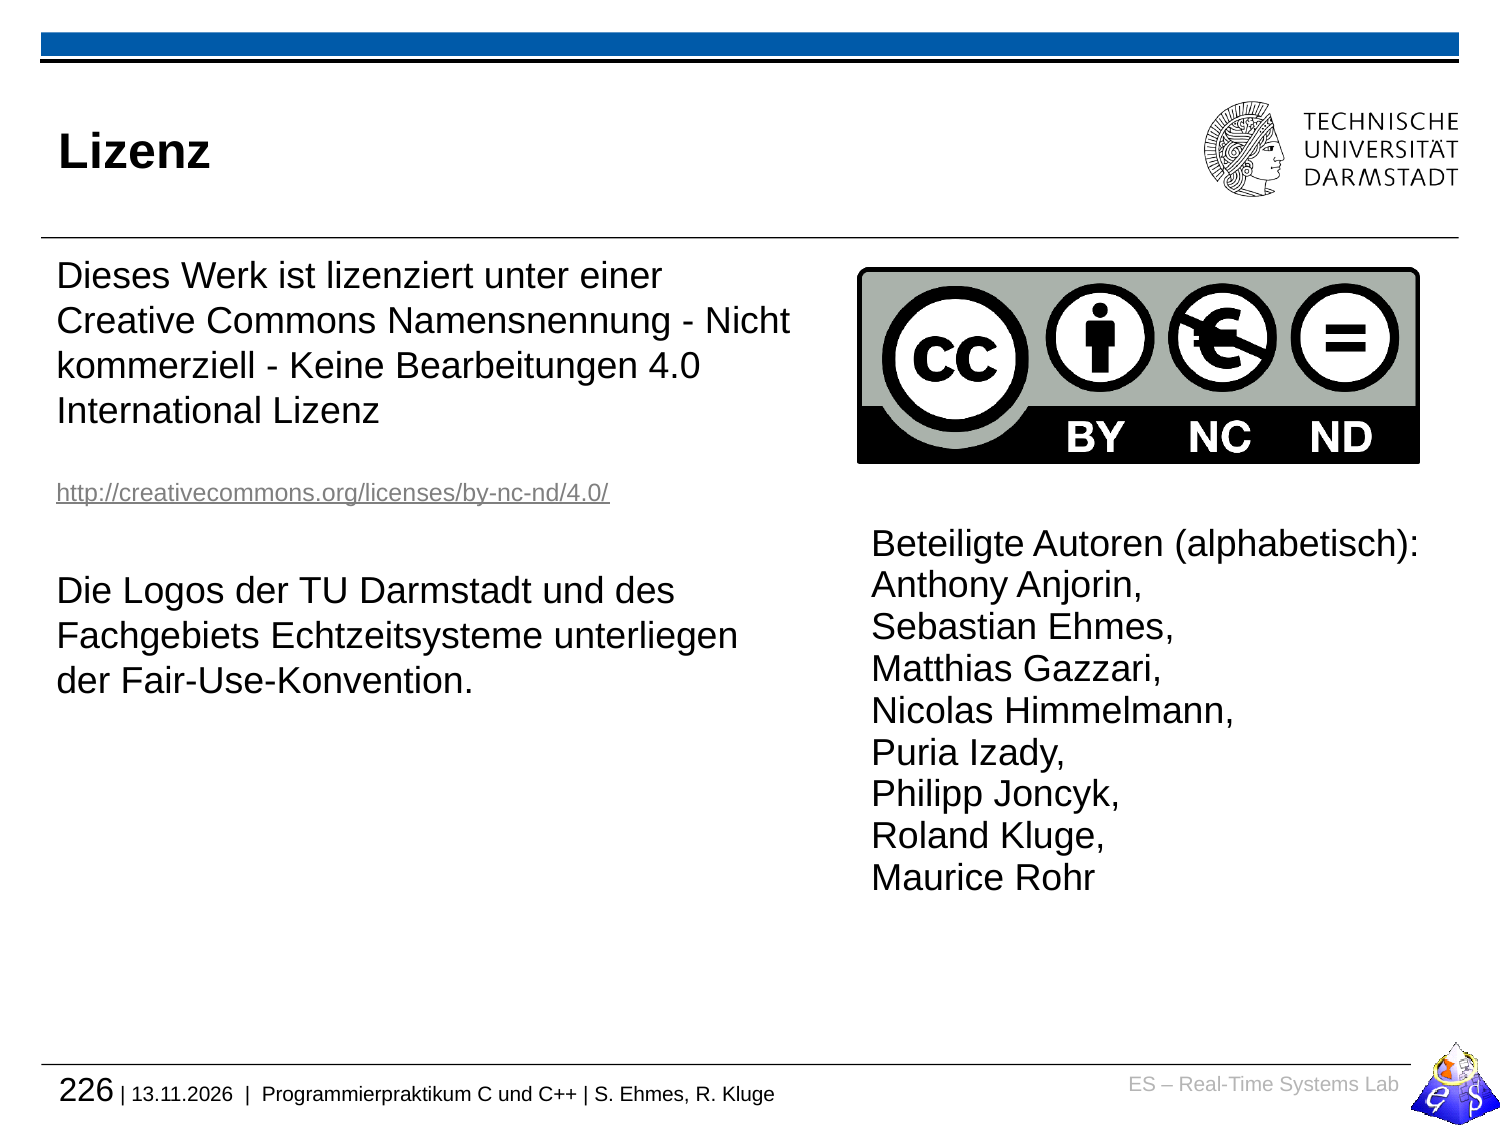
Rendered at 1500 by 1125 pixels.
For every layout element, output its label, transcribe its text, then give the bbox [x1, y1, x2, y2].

list Dieses Werk ist lizenziert unter einer Creative Commons Namensnennung - Nicht kommerziell - Keine Bearbeitungen 4.0 International Lizenz http://creativecommons.org/licenses/by-nc-nd/4.0/ Die Logos der TU Darmstadt und des Fachgebiets Echtzeitsysteme unterliegen der Fair-Use-Konvention. [41, 243, 809, 1059]
text_box Beteiligte Autoren (alphabetisch): Anthony Anjorin, Sebastian Ehmes, Matthias Gazzari, Nicolas Himmelmann, Puria Izady, Philipp Joncyk, Roland Kluge, Maurice Rohr [856, 515, 1455, 907]
picture [1411, 1041, 1500, 1125]
picture [1187, 84, 1483, 214]
title Lizenz [58, 80, 1187, 218]
picture [857, 266, 1421, 465]
